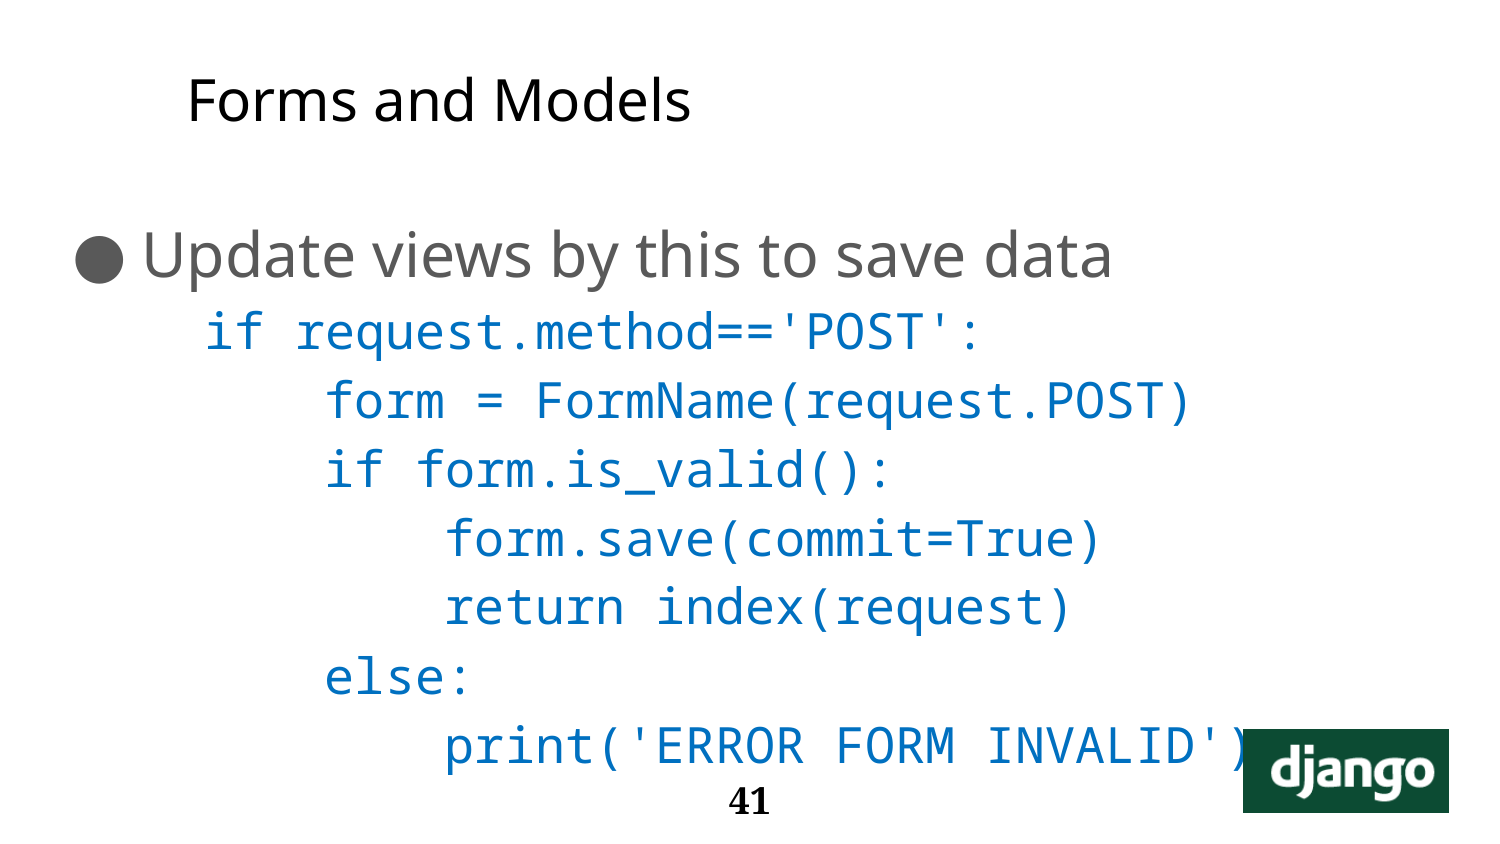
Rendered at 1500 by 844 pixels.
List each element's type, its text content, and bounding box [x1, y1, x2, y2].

text_box 41 [575, 756, 925, 835]
title Forms and Models [171, 48, 1449, 143]
list Update views by this to save data if request.method=='POST': form = FormName(request.POST) if form.is_valid(): form.save(commit=True) return index(request) else: print('ERROR FORM INVALID') [51, 189, 1449, 750]
picture [1243, 729, 1450, 814]
